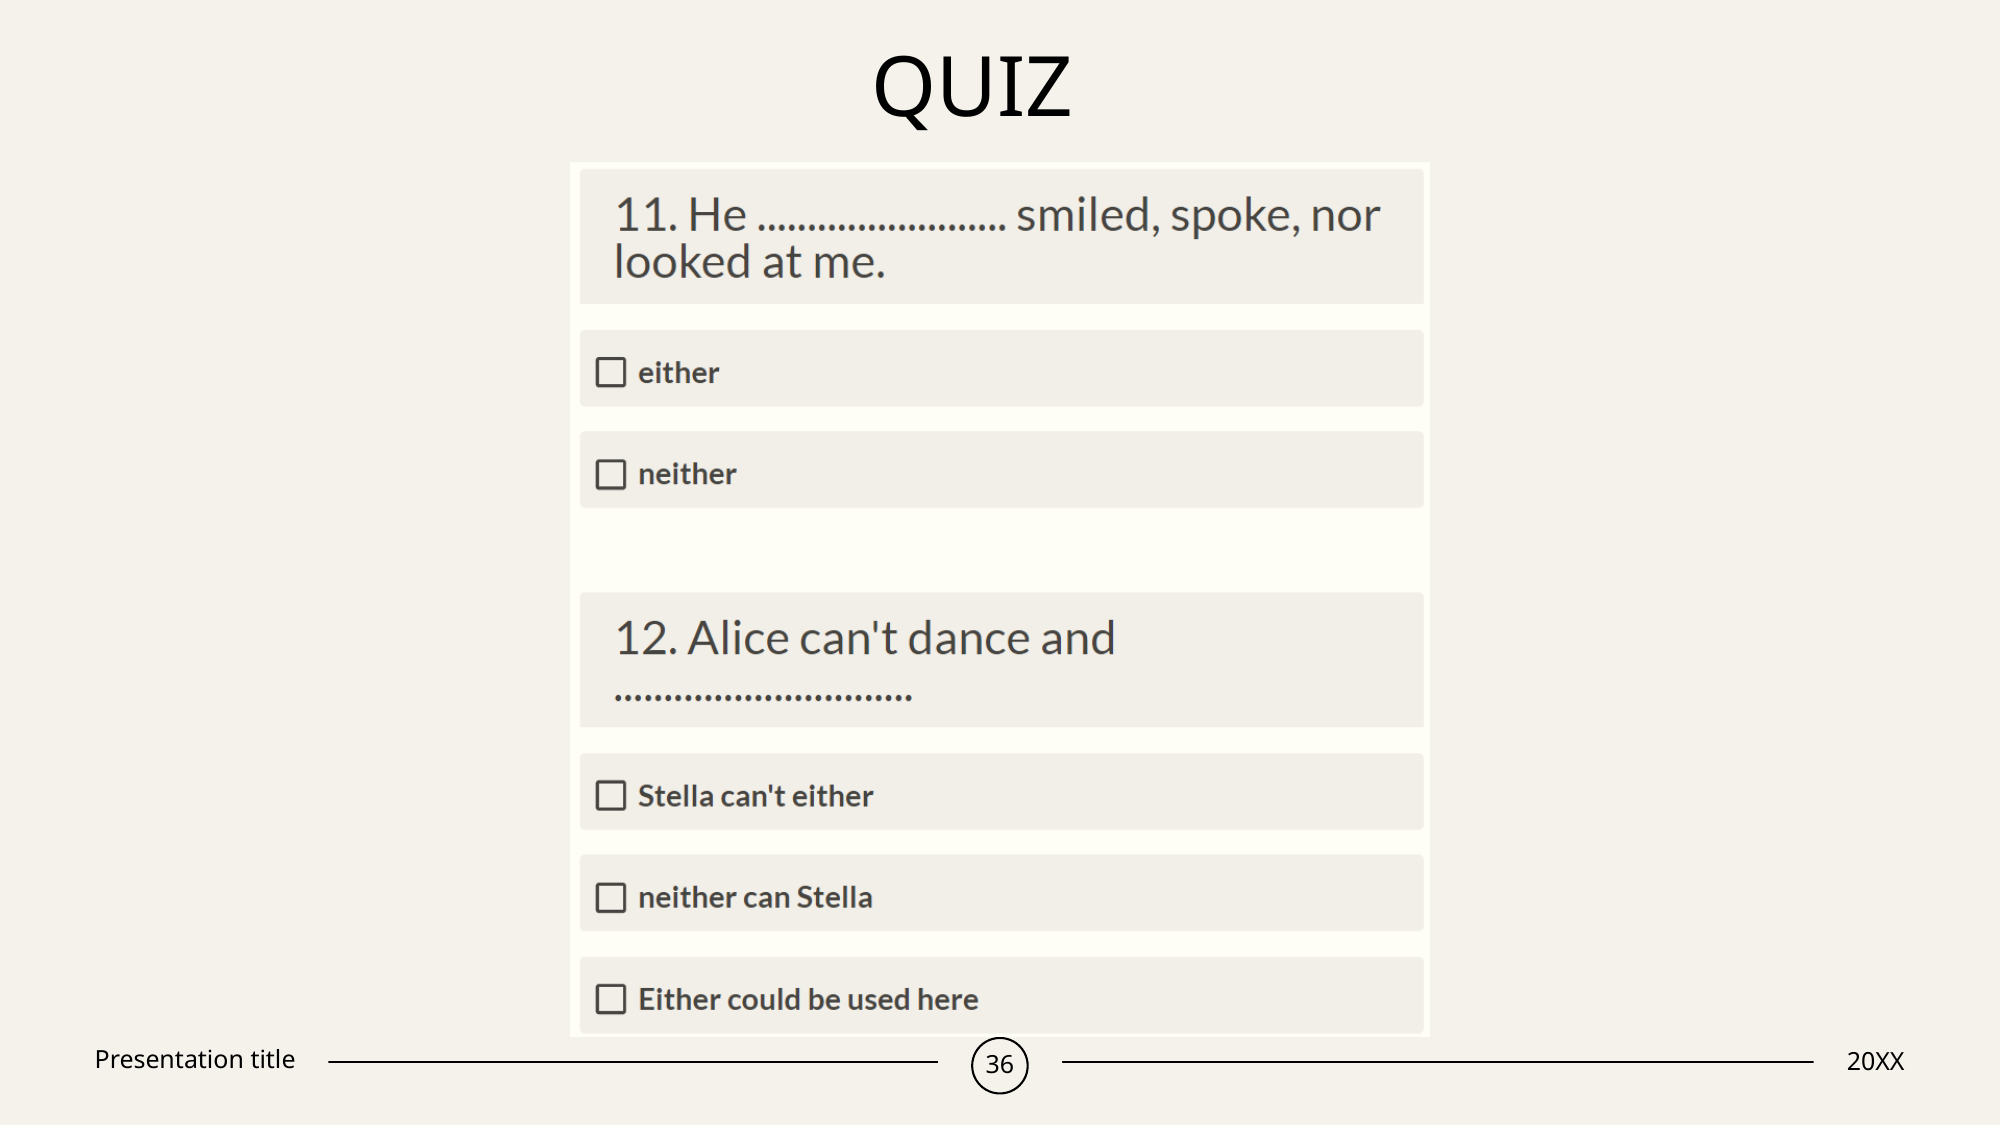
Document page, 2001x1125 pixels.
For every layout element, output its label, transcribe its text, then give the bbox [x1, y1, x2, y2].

footer Presentation title [79, 1038, 329, 1083]
title Quiz [69, 31, 1875, 149]
picture [570, 162, 1430, 1037]
slide_number 36 [971, 1037, 1029, 1095]
slide_number 20XX [1813, 1038, 1938, 1083]
